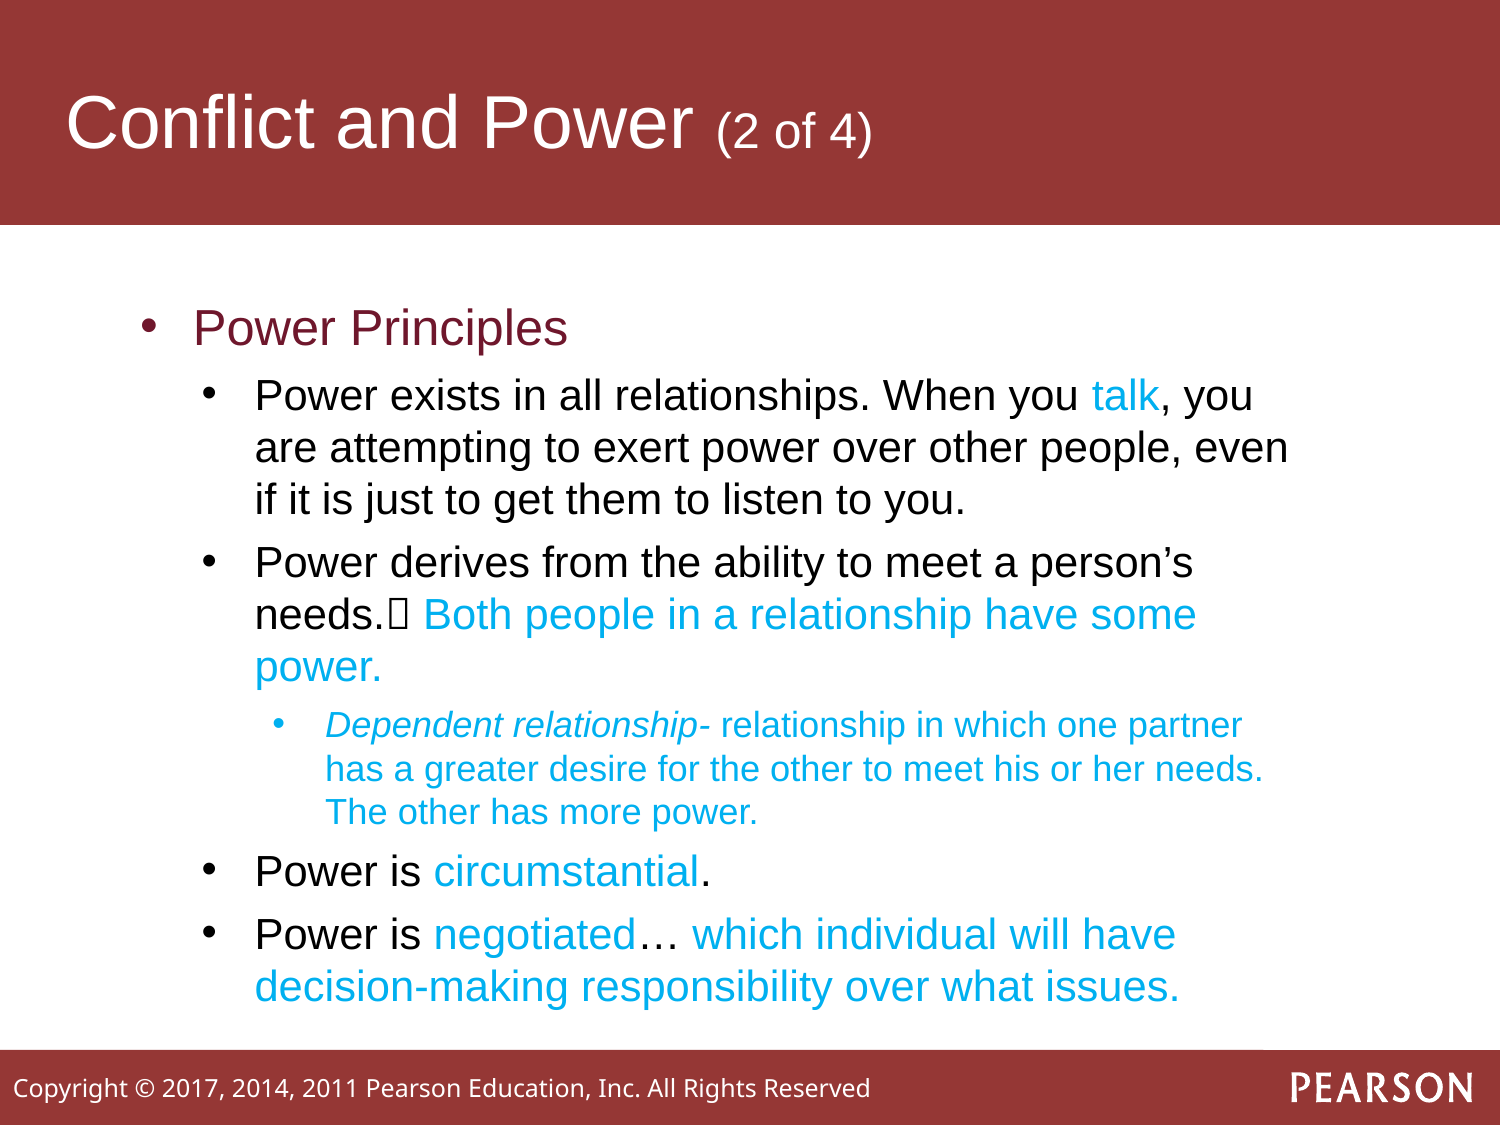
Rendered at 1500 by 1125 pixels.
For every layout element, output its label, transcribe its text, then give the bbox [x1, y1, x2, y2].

title Conflict and Power (2 of 4) [50, 12, 1450, 225]
list Power Principles Power exists in all relationships. When you talk, you are attempting to exert power over other people, even if it is just to get them to listen to you. Power derives from the ability to meet a person’s needs. Both people in a relationship have some power. Dependent relationship- relationship in which one partner has a greater desire for the other to meet his or her needs. The other has more power. Power is circumstantial. Power is negotiated… which individual will have decision-making responsibility over what issues. [125, 287, 1313, 1030]
